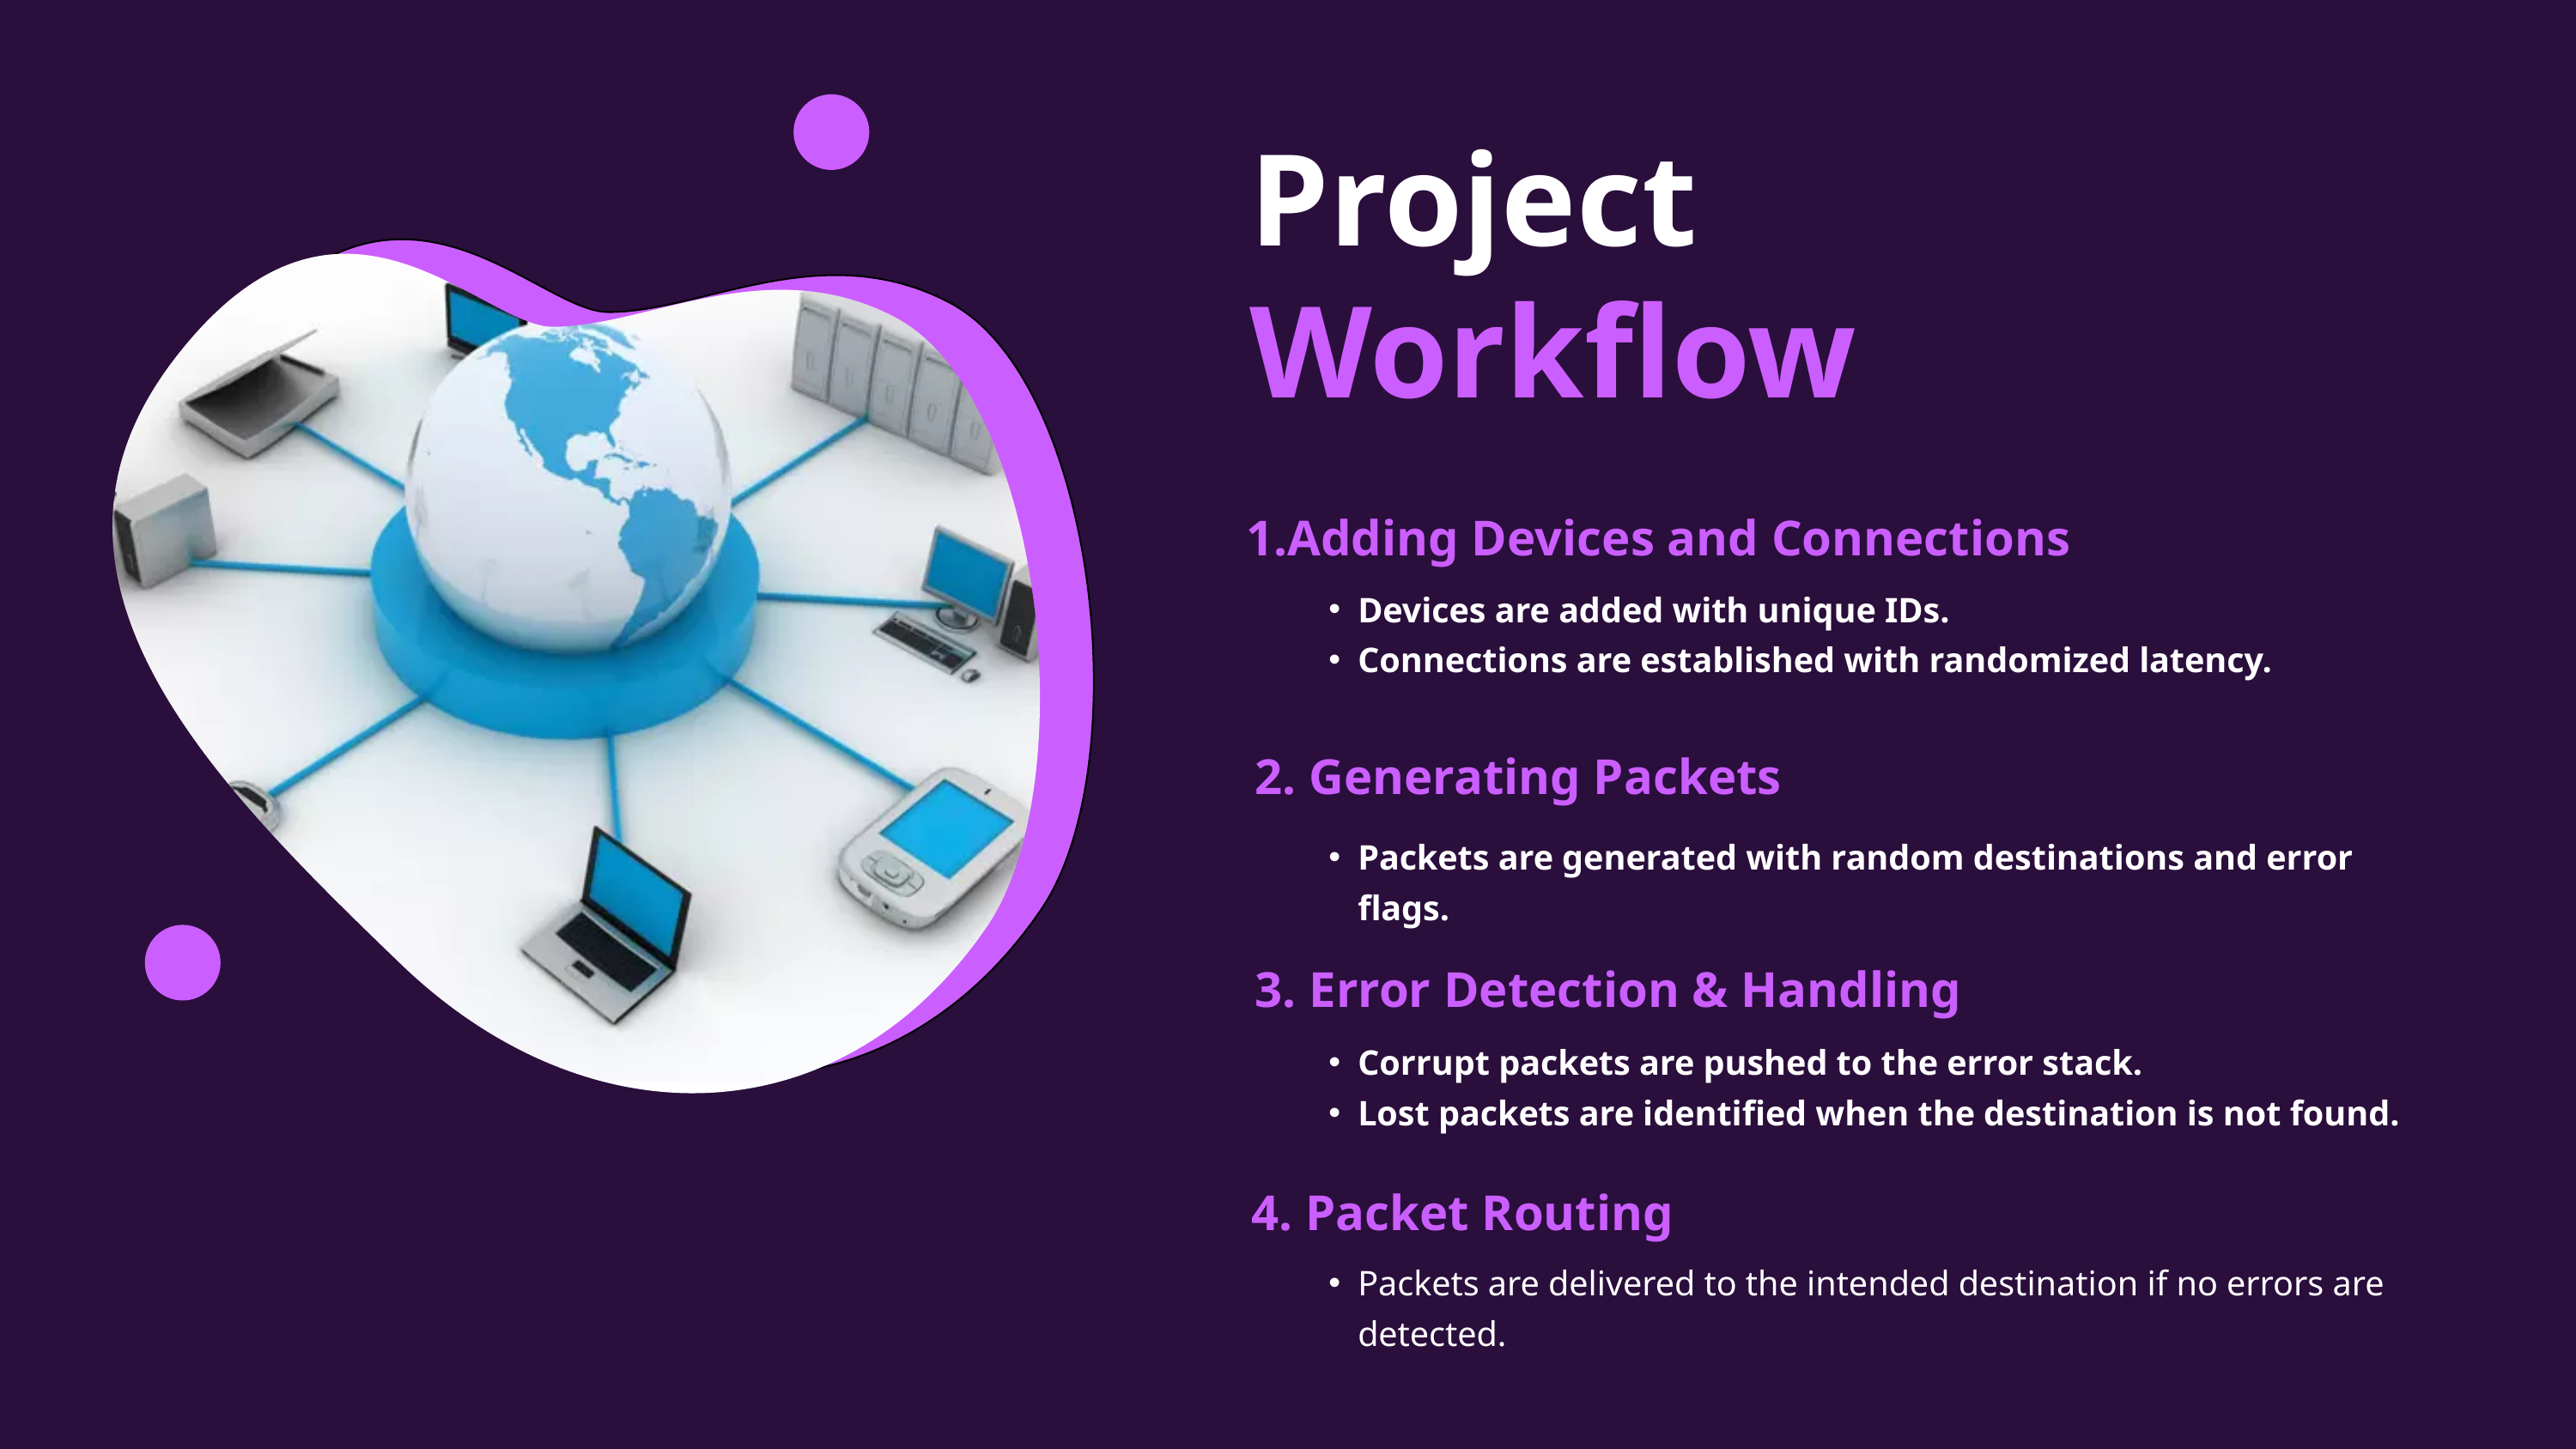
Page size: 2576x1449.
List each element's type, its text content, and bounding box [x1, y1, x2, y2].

text_box Project [1249, 128, 2432, 272]
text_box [793, 94, 870, 171]
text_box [169, 239, 1095, 1076]
text_box Workflow [1249, 279, 2241, 423]
text_box 4. Packet Routing [1251, 1172, 2304, 1240]
text_box Devices are added with unique IDs. Connections are established with randomized latency. [1299, 566, 2397, 731]
text_box 3. Error Detection & Handling [1255, 949, 2308, 1017]
text_box Corrupt packets are pushed to the error stack. Lost packets are identified when the destination is not found. [1299, 980, 2492, 1184]
text_box Adding Devices and Connections [1205, 498, 2397, 566]
text_box Packets are delivered to the intended destination if no errors are detected. [1299, 1201, 2492, 1404]
text_box Packets are generated with random destinations and error flags. [1299, 826, 2397, 928]
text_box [112, 253, 1041, 1094]
text_box 2. Generating Packets [1255, 737, 2576, 804]
